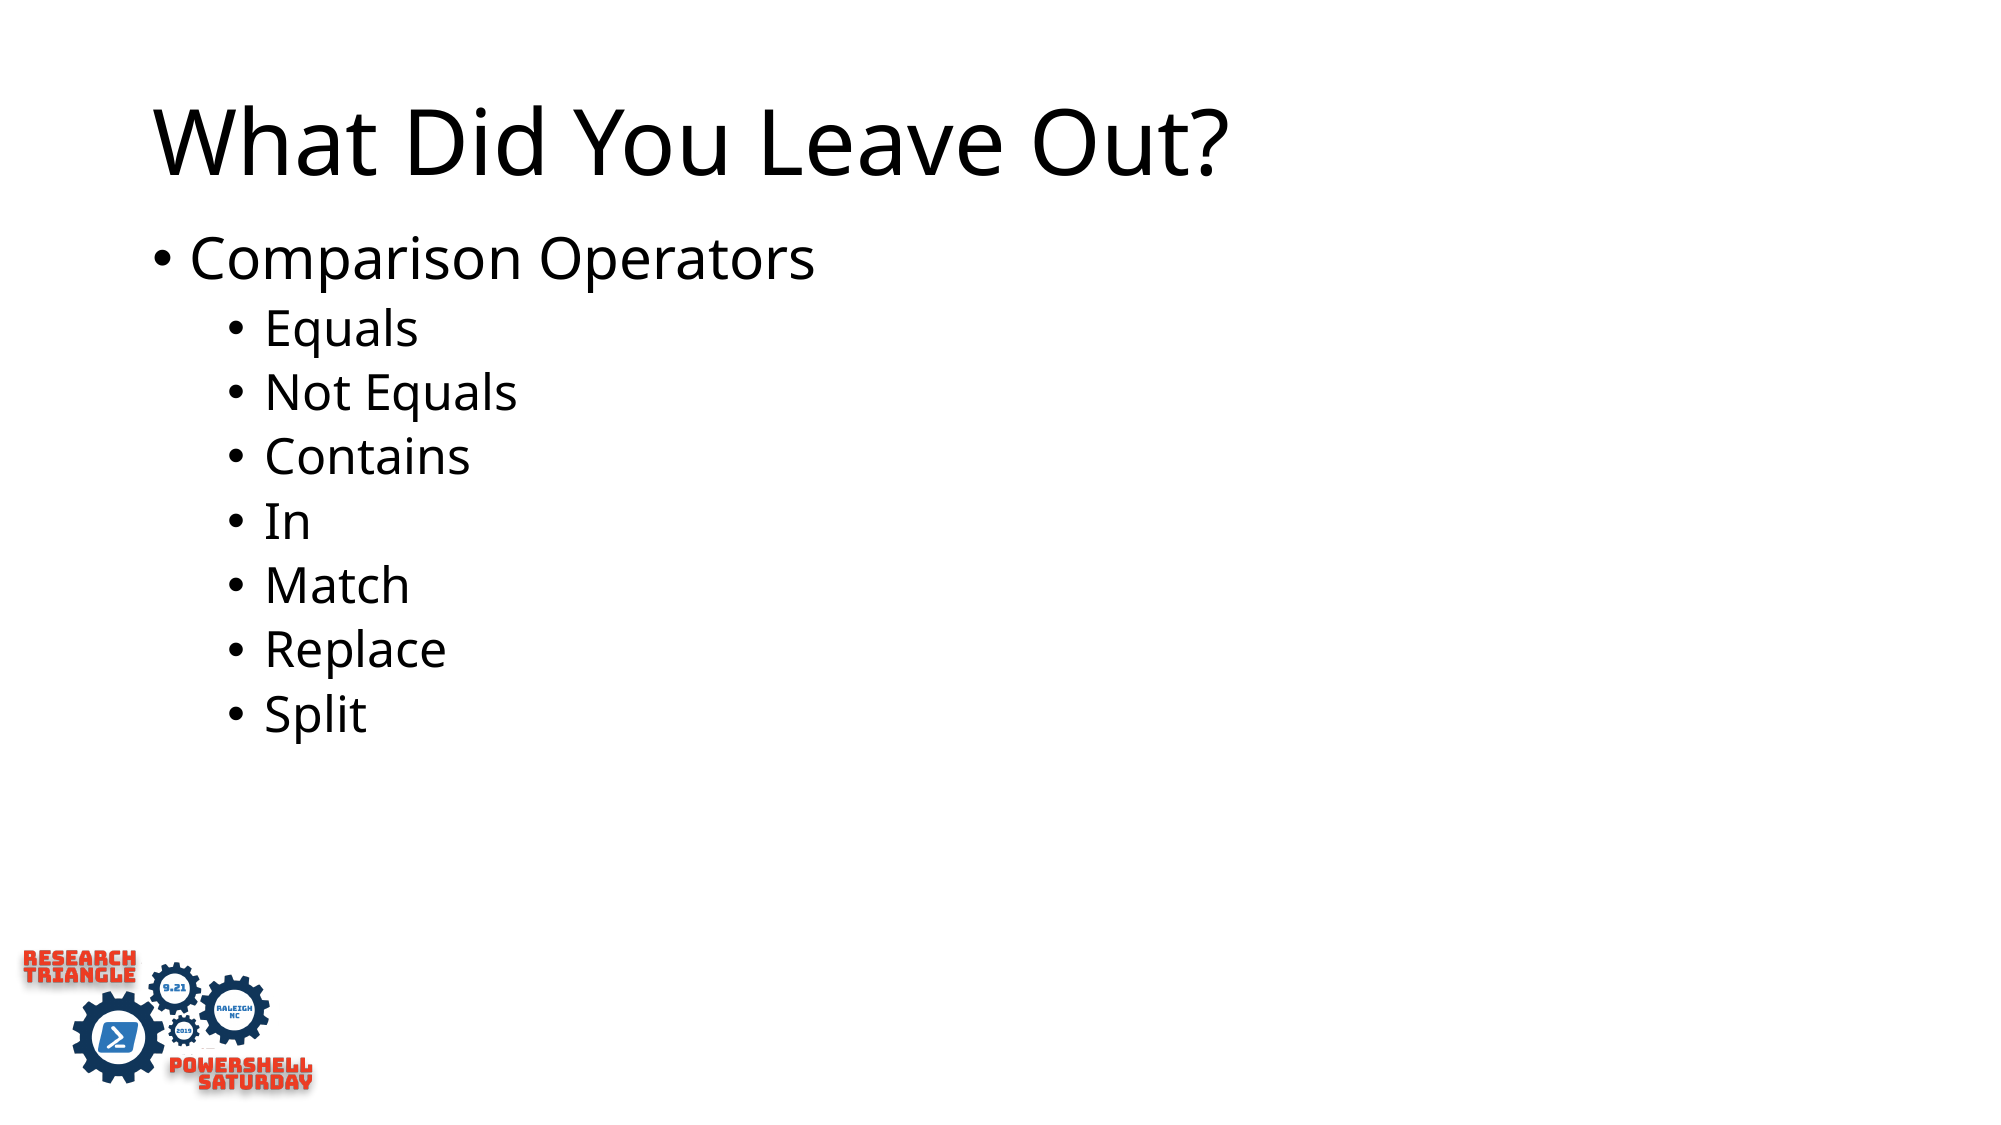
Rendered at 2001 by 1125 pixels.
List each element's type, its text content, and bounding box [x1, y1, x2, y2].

title What Did You Leave Out? [137, 36, 1863, 222]
picture [22, 947, 313, 1108]
list Comparison Operators Equals Not Equals Contains In Match Replace Split [137, 222, 1863, 903]
